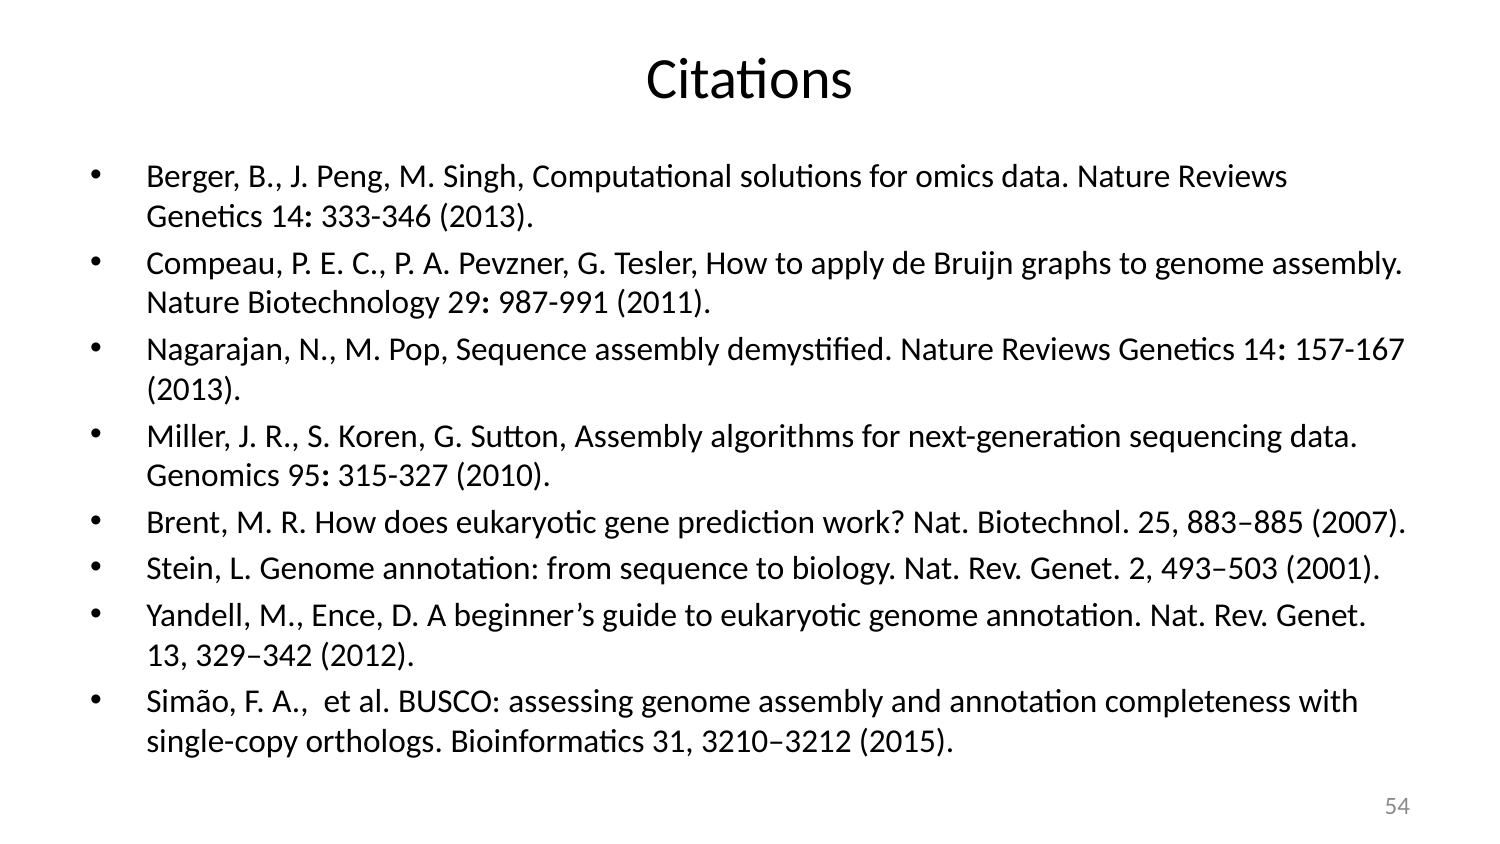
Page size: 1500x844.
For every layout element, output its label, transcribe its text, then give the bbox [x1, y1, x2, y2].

slide_number 54 [1074, 782, 1425, 827]
title Citations [75, 11, 1425, 139]
list Berger, B., J. Peng, M. Singh, Computational solutions for omics data. Nature Reviews Genetics 14: 333-346 (2013). Compeau, P. E. C., P. A. Pevzner, G. Tesler, How to apply de Bruijn graphs to genome assembly. Nature Biotechnology 29: 987-991 (2011). Nagarajan, N., M. Pop, Sequence assembly demystified. Nature Reviews Genetics 14: 157-167 (2013). Miller, J. R., S. Koren, G. Sutton, Assembly algorithms for next-generation sequencing data. Genomics 95: 315-327 (2010). Brent, M. R. How does eukaryotic gene prediction work? Nat. Biotechnol. 25, 883–885 (2007). Stein, L. Genome annotation: from sequence to biology. Nat. Rev. Genet. 2, 493–503 (2001). Yandell, M., Ence, D. A beginner’s guide to eukaryotic genome annotation. Nat. Rev. Genet. 13, 329–342 (2012). Simão, F. A., et al. BUSCO: assessing genome assembly and annotation completeness with single-copy orthologs. Bioinformatics 31, 3210–3212 (2015). [75, 147, 1425, 782]
